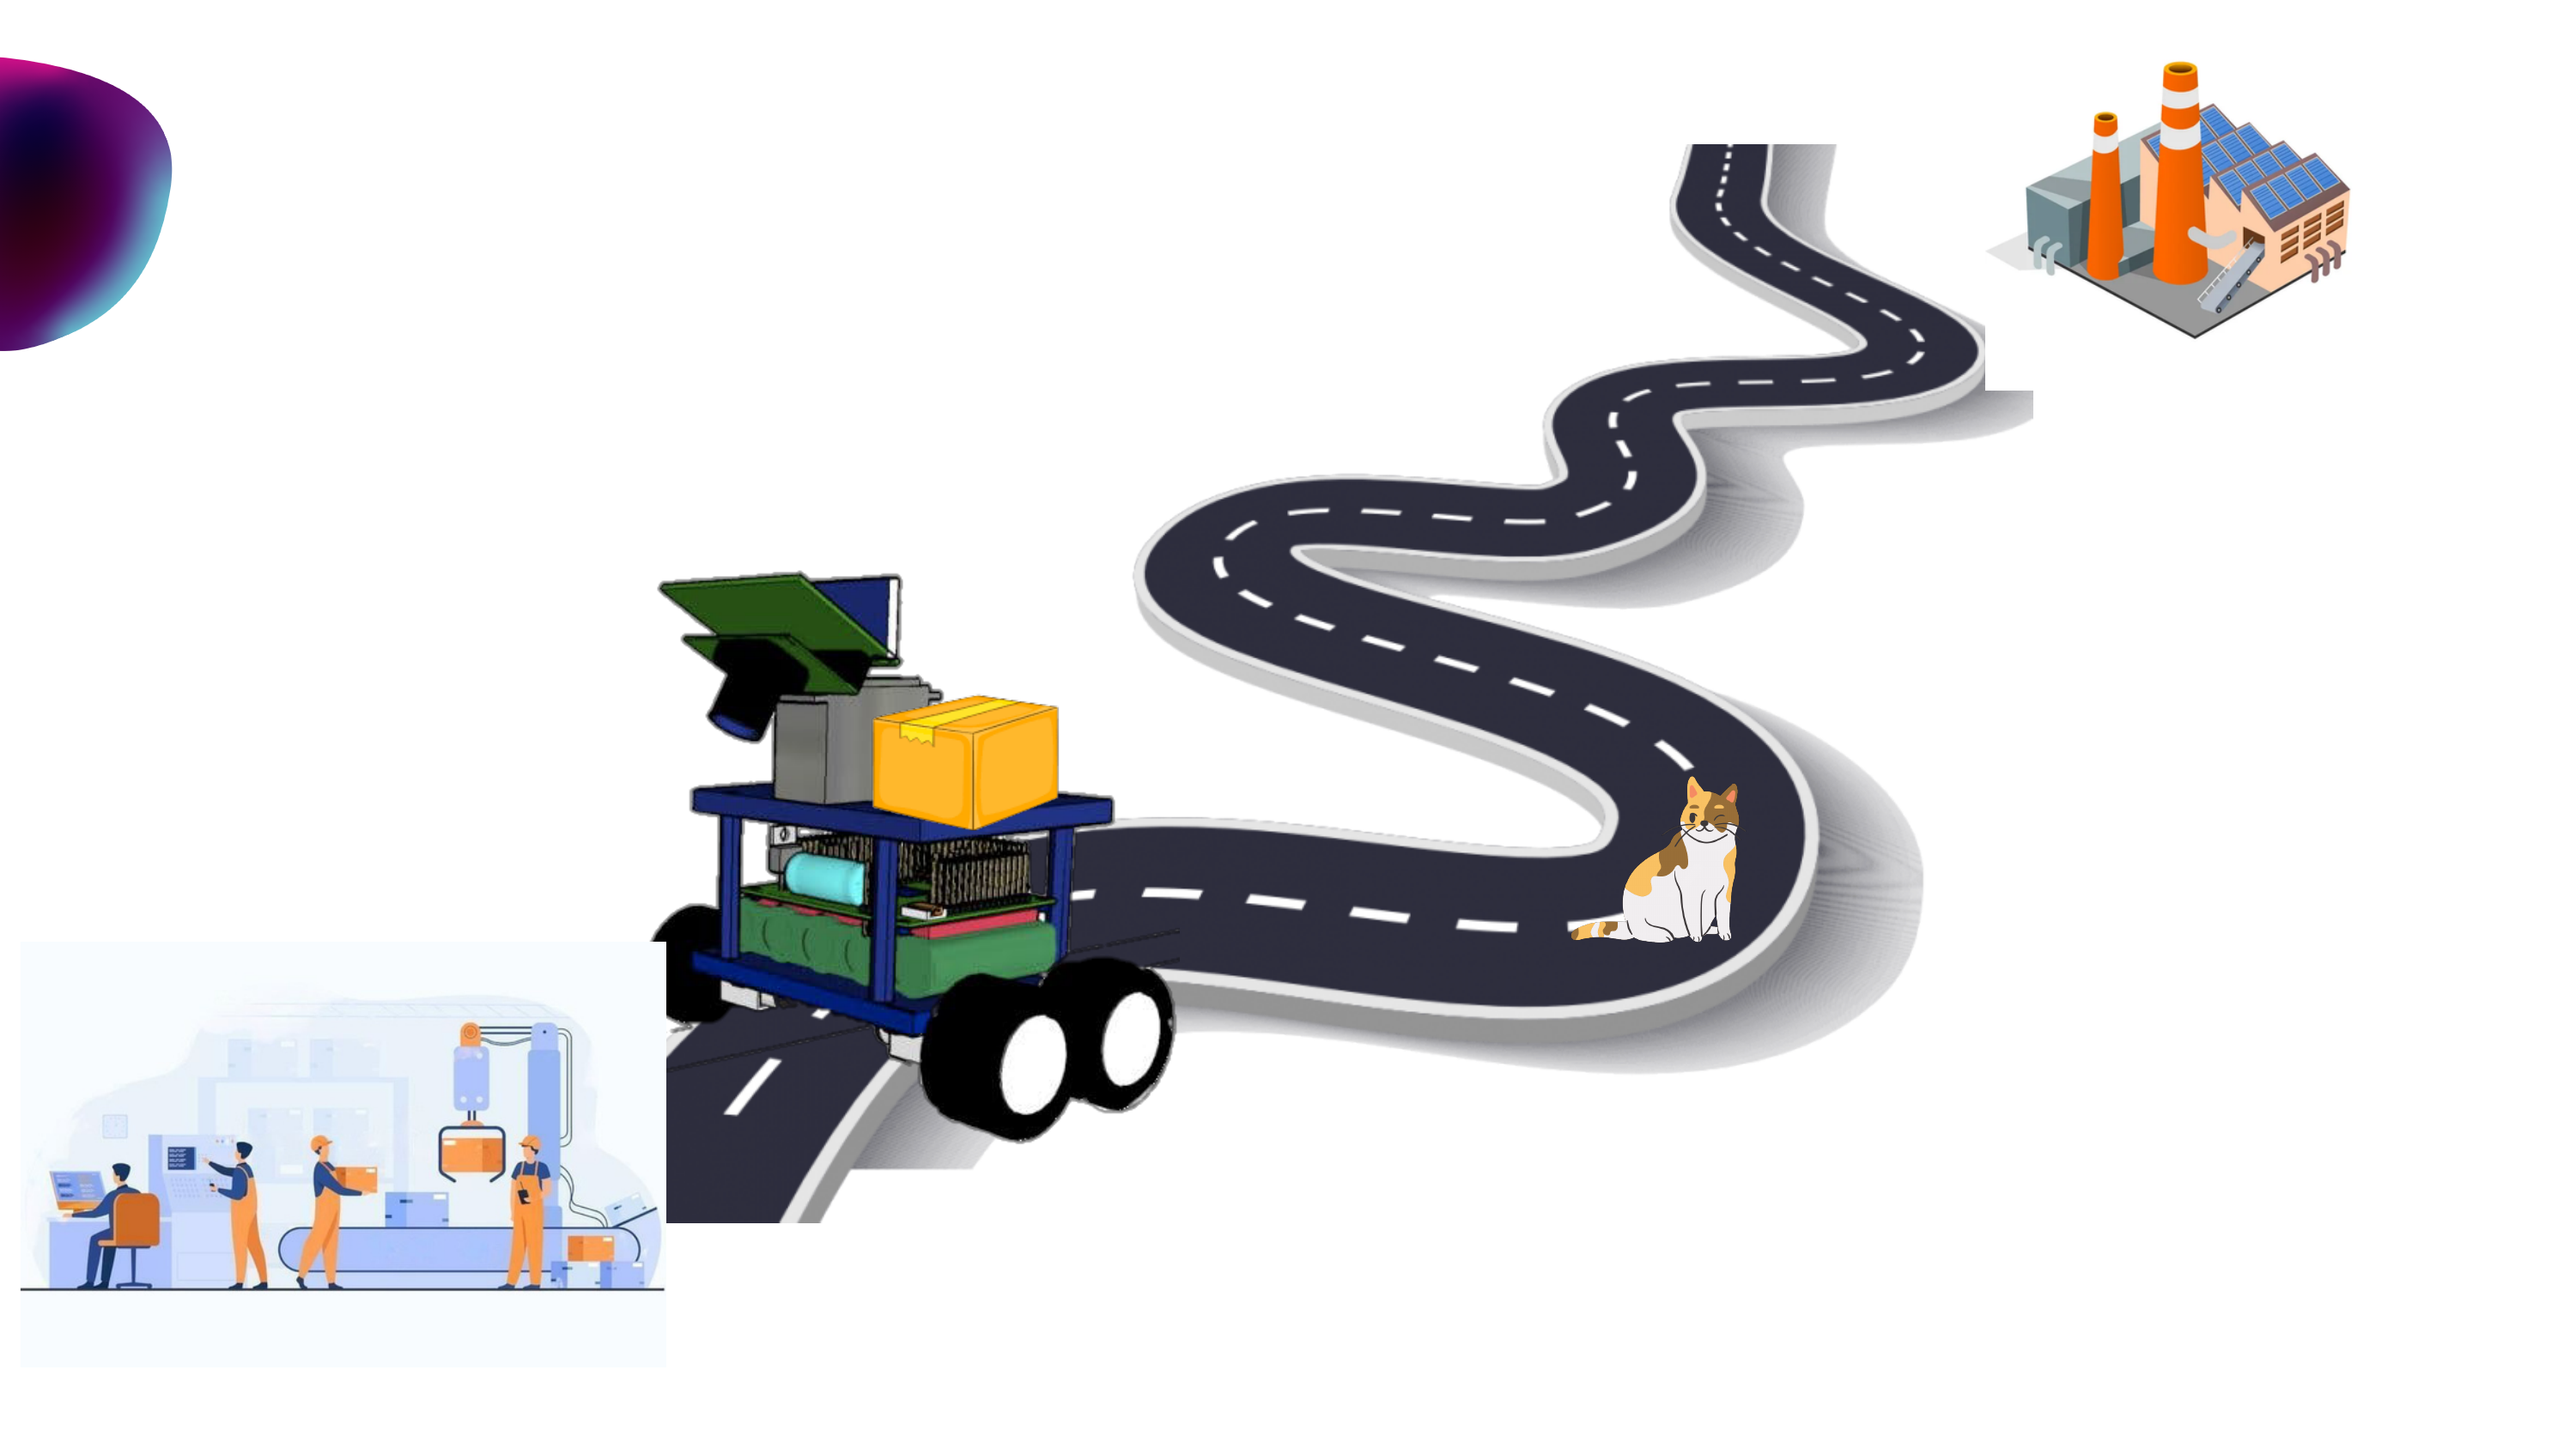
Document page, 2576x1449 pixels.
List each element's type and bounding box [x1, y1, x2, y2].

picture [0, 0, 221, 363]
picture [20, 9, 2366, 1367]
